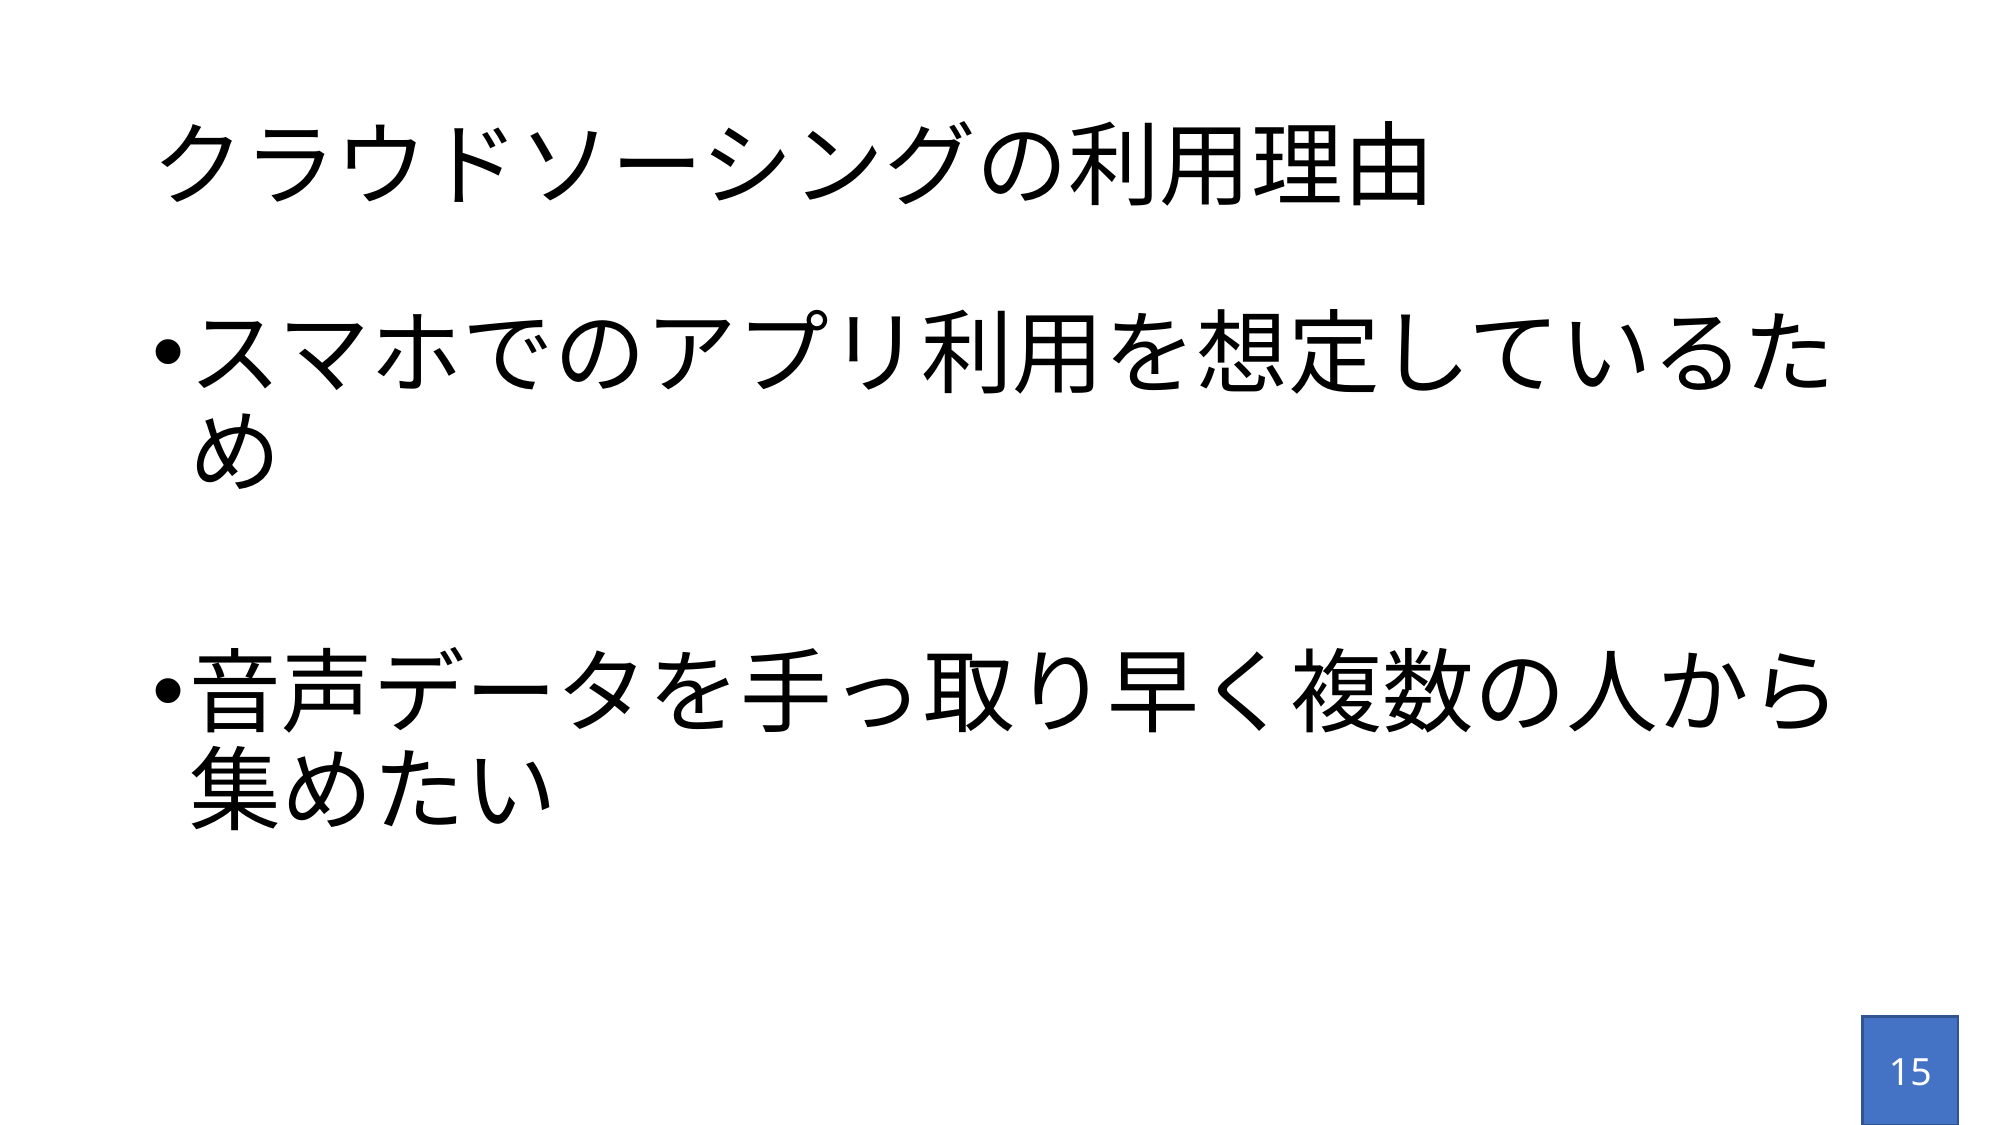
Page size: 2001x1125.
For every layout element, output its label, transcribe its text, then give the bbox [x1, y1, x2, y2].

list スマホでのアプリ利用を想定しているため 音声データを手っ取り早く複数の人から集めたい [137, 299, 1863, 1014]
title クラウドソーシングの利用理由 [137, 59, 1863, 278]
text_box 15 [1861, 1015, 1959, 1125]
